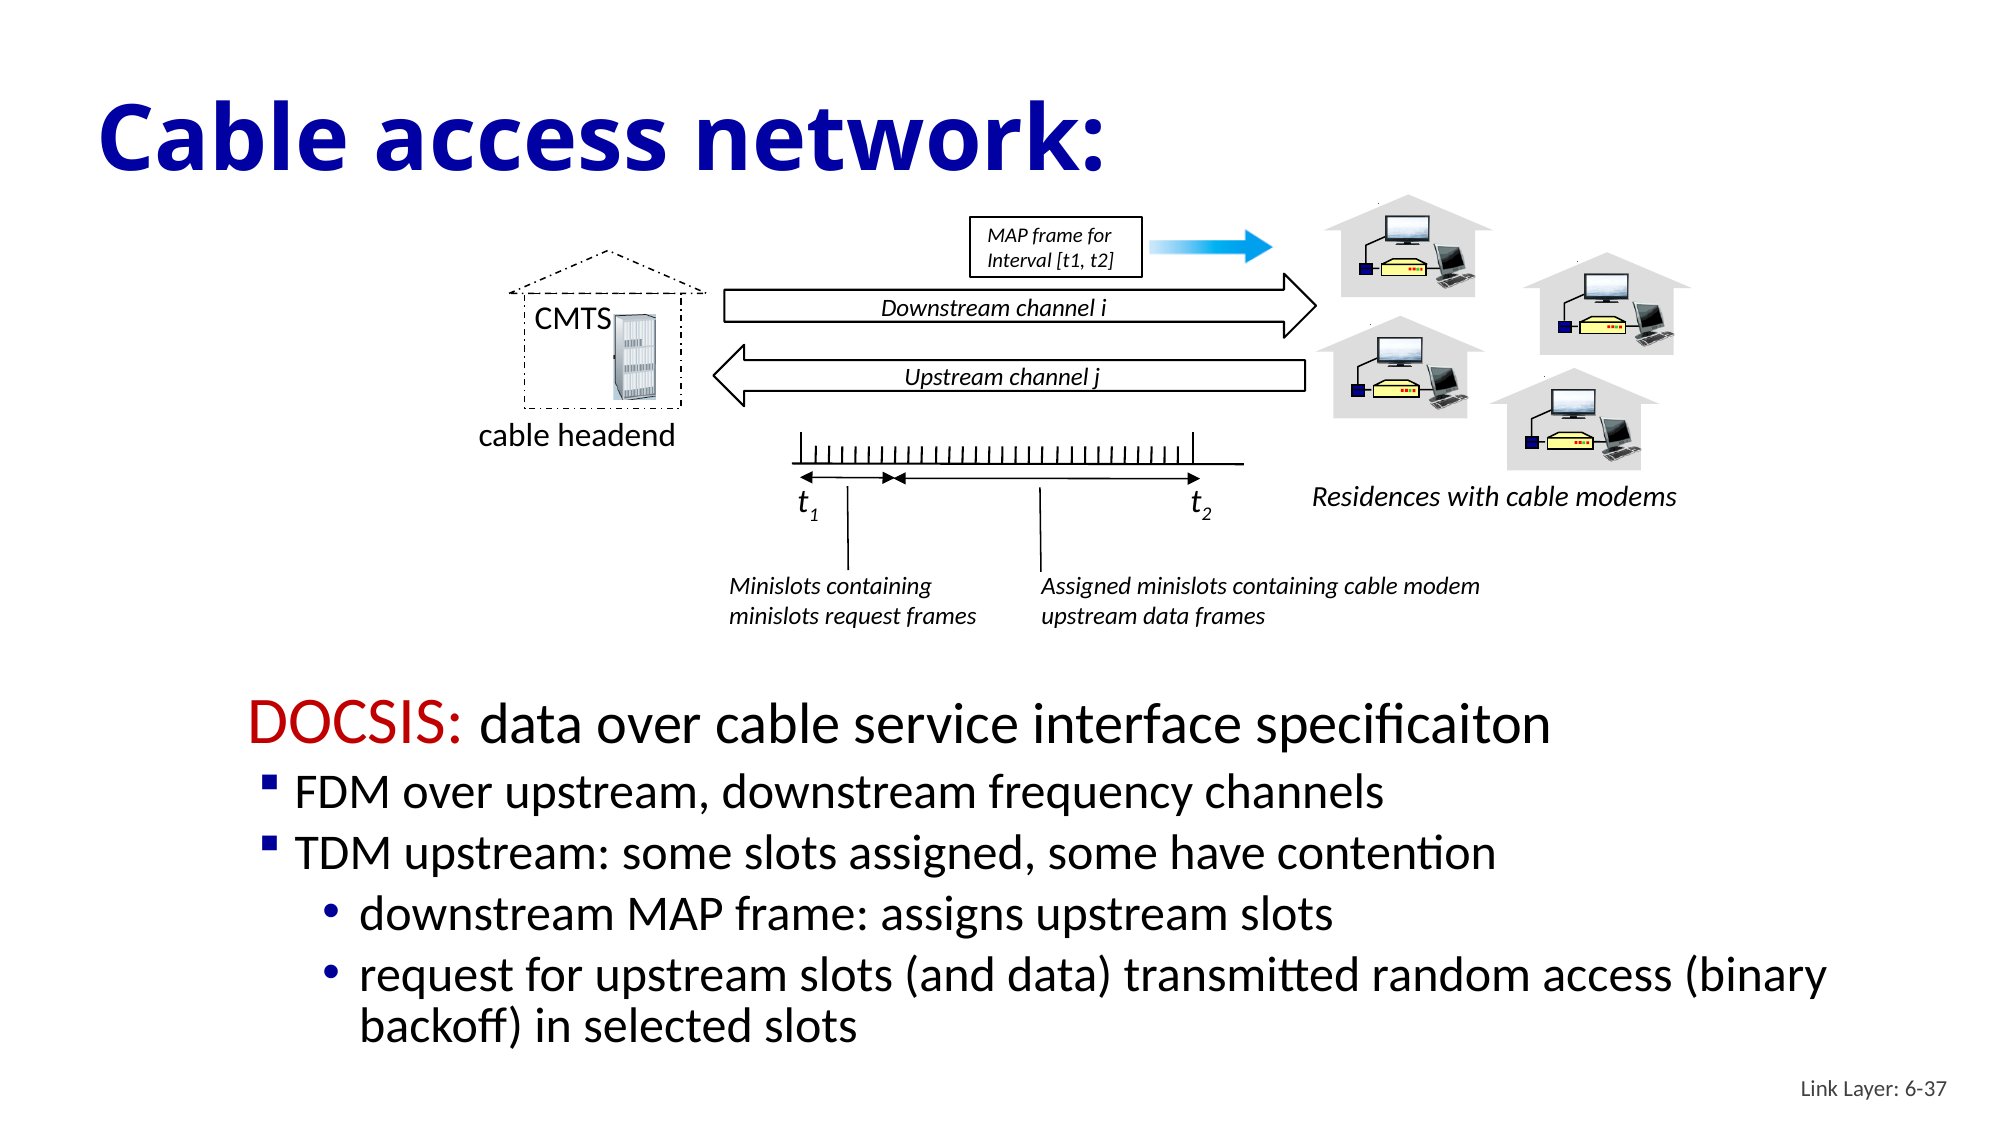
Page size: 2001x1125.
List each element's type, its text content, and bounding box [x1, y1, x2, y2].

picture [613, 313, 656, 400]
text_box CMTS [519, 294, 676, 344]
text_box [1122, 273, 1317, 338]
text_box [970, 213, 1284, 280]
text_box cable headend [419, 413, 736, 461]
text_box Downstream channel i [866, 283, 1122, 329]
slide_number Link Layer: 6-37 [1512, 1056, 1963, 1117]
text_box [1116, 360, 1306, 391]
text_box [524, 294, 682, 409]
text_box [712, 431, 1499, 639]
text_box Upstream channel j [889, 353, 1116, 398]
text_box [1522, 252, 1692, 355]
title Cable access network: [80, 67, 1977, 215]
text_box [1489, 367, 1660, 471]
text_box Residences with cable modems [1499, 470, 1693, 520]
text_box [1315, 315, 1486, 419]
text_box [713, 344, 889, 407]
text_box DOCSIS: data over cable service interface specificaiton FDM over upstream, downstream frequency channels TDM upstream: some slots assigned, some have contention downstream MAP frame: assigns upstream slots request for upstream slots (and data) transmitted random access (binary backoff) in selected slots [232, 682, 1864, 1058]
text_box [1323, 194, 1494, 297]
text_box [508, 250, 707, 294]
text_box [724, 289, 866, 322]
